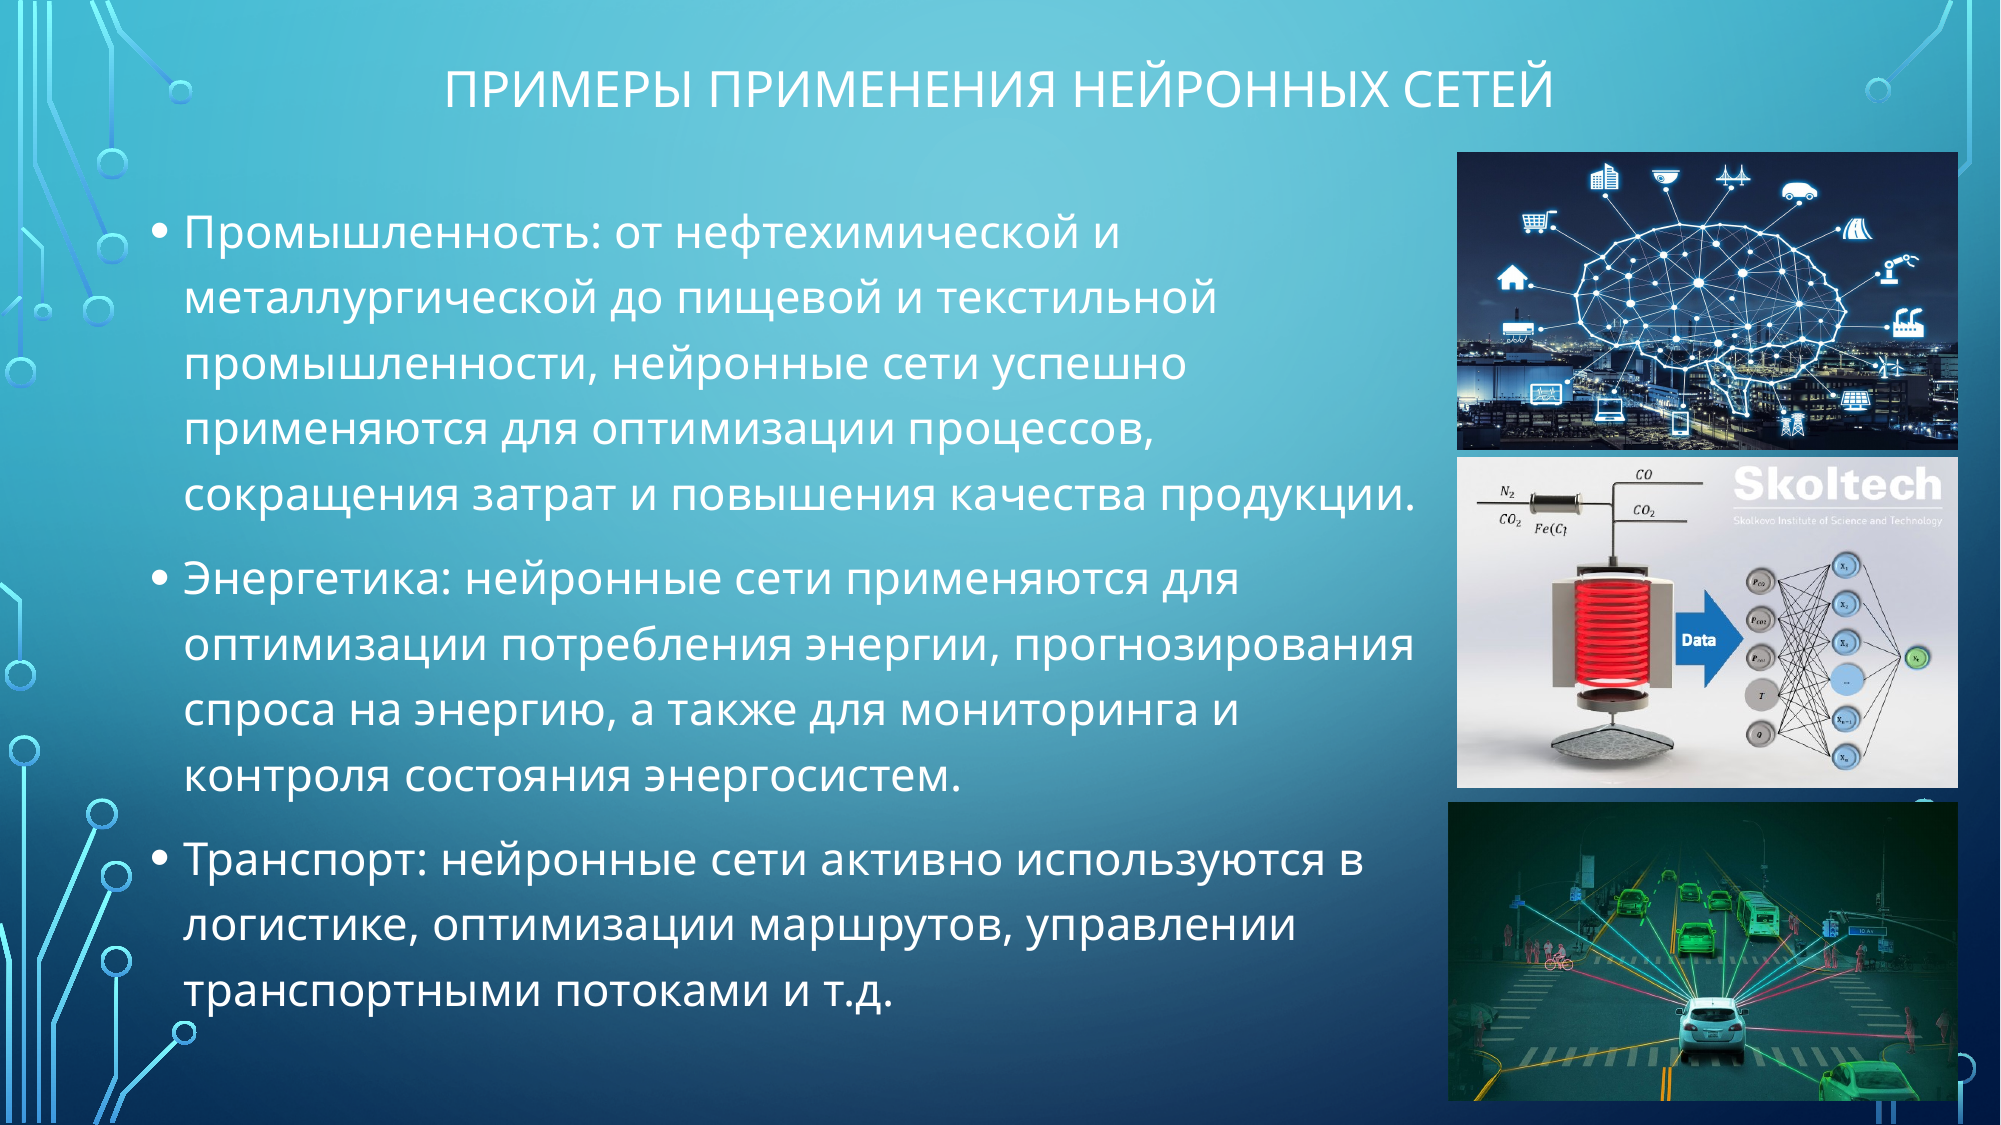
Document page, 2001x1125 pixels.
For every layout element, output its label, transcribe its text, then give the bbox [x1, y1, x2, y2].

picture [1457, 152, 1959, 451]
title Примеры применения нейронных сетей [187, 8, 1813, 175]
list Промышленность: от нефтехимической и металлургической до пищевой и текстильной промышленности, нейронные сети успешно применяются для оптимизации процессов, сокращения затрат и повышения качества продукции. Энергетика: нейронные сети применяются для оптимизации потребления энергии, прогнозирования спроса на энергию, а также для мониторинга и контроля состояния энергосистем. Транспорт: нейронные сети активно используются в логистике, оптимизации маршрутов, управлении транспортными потоками и т.д. [134, 184, 1435, 1053]
picture [1457, 456, 1959, 789]
picture [1448, 802, 1959, 1101]
